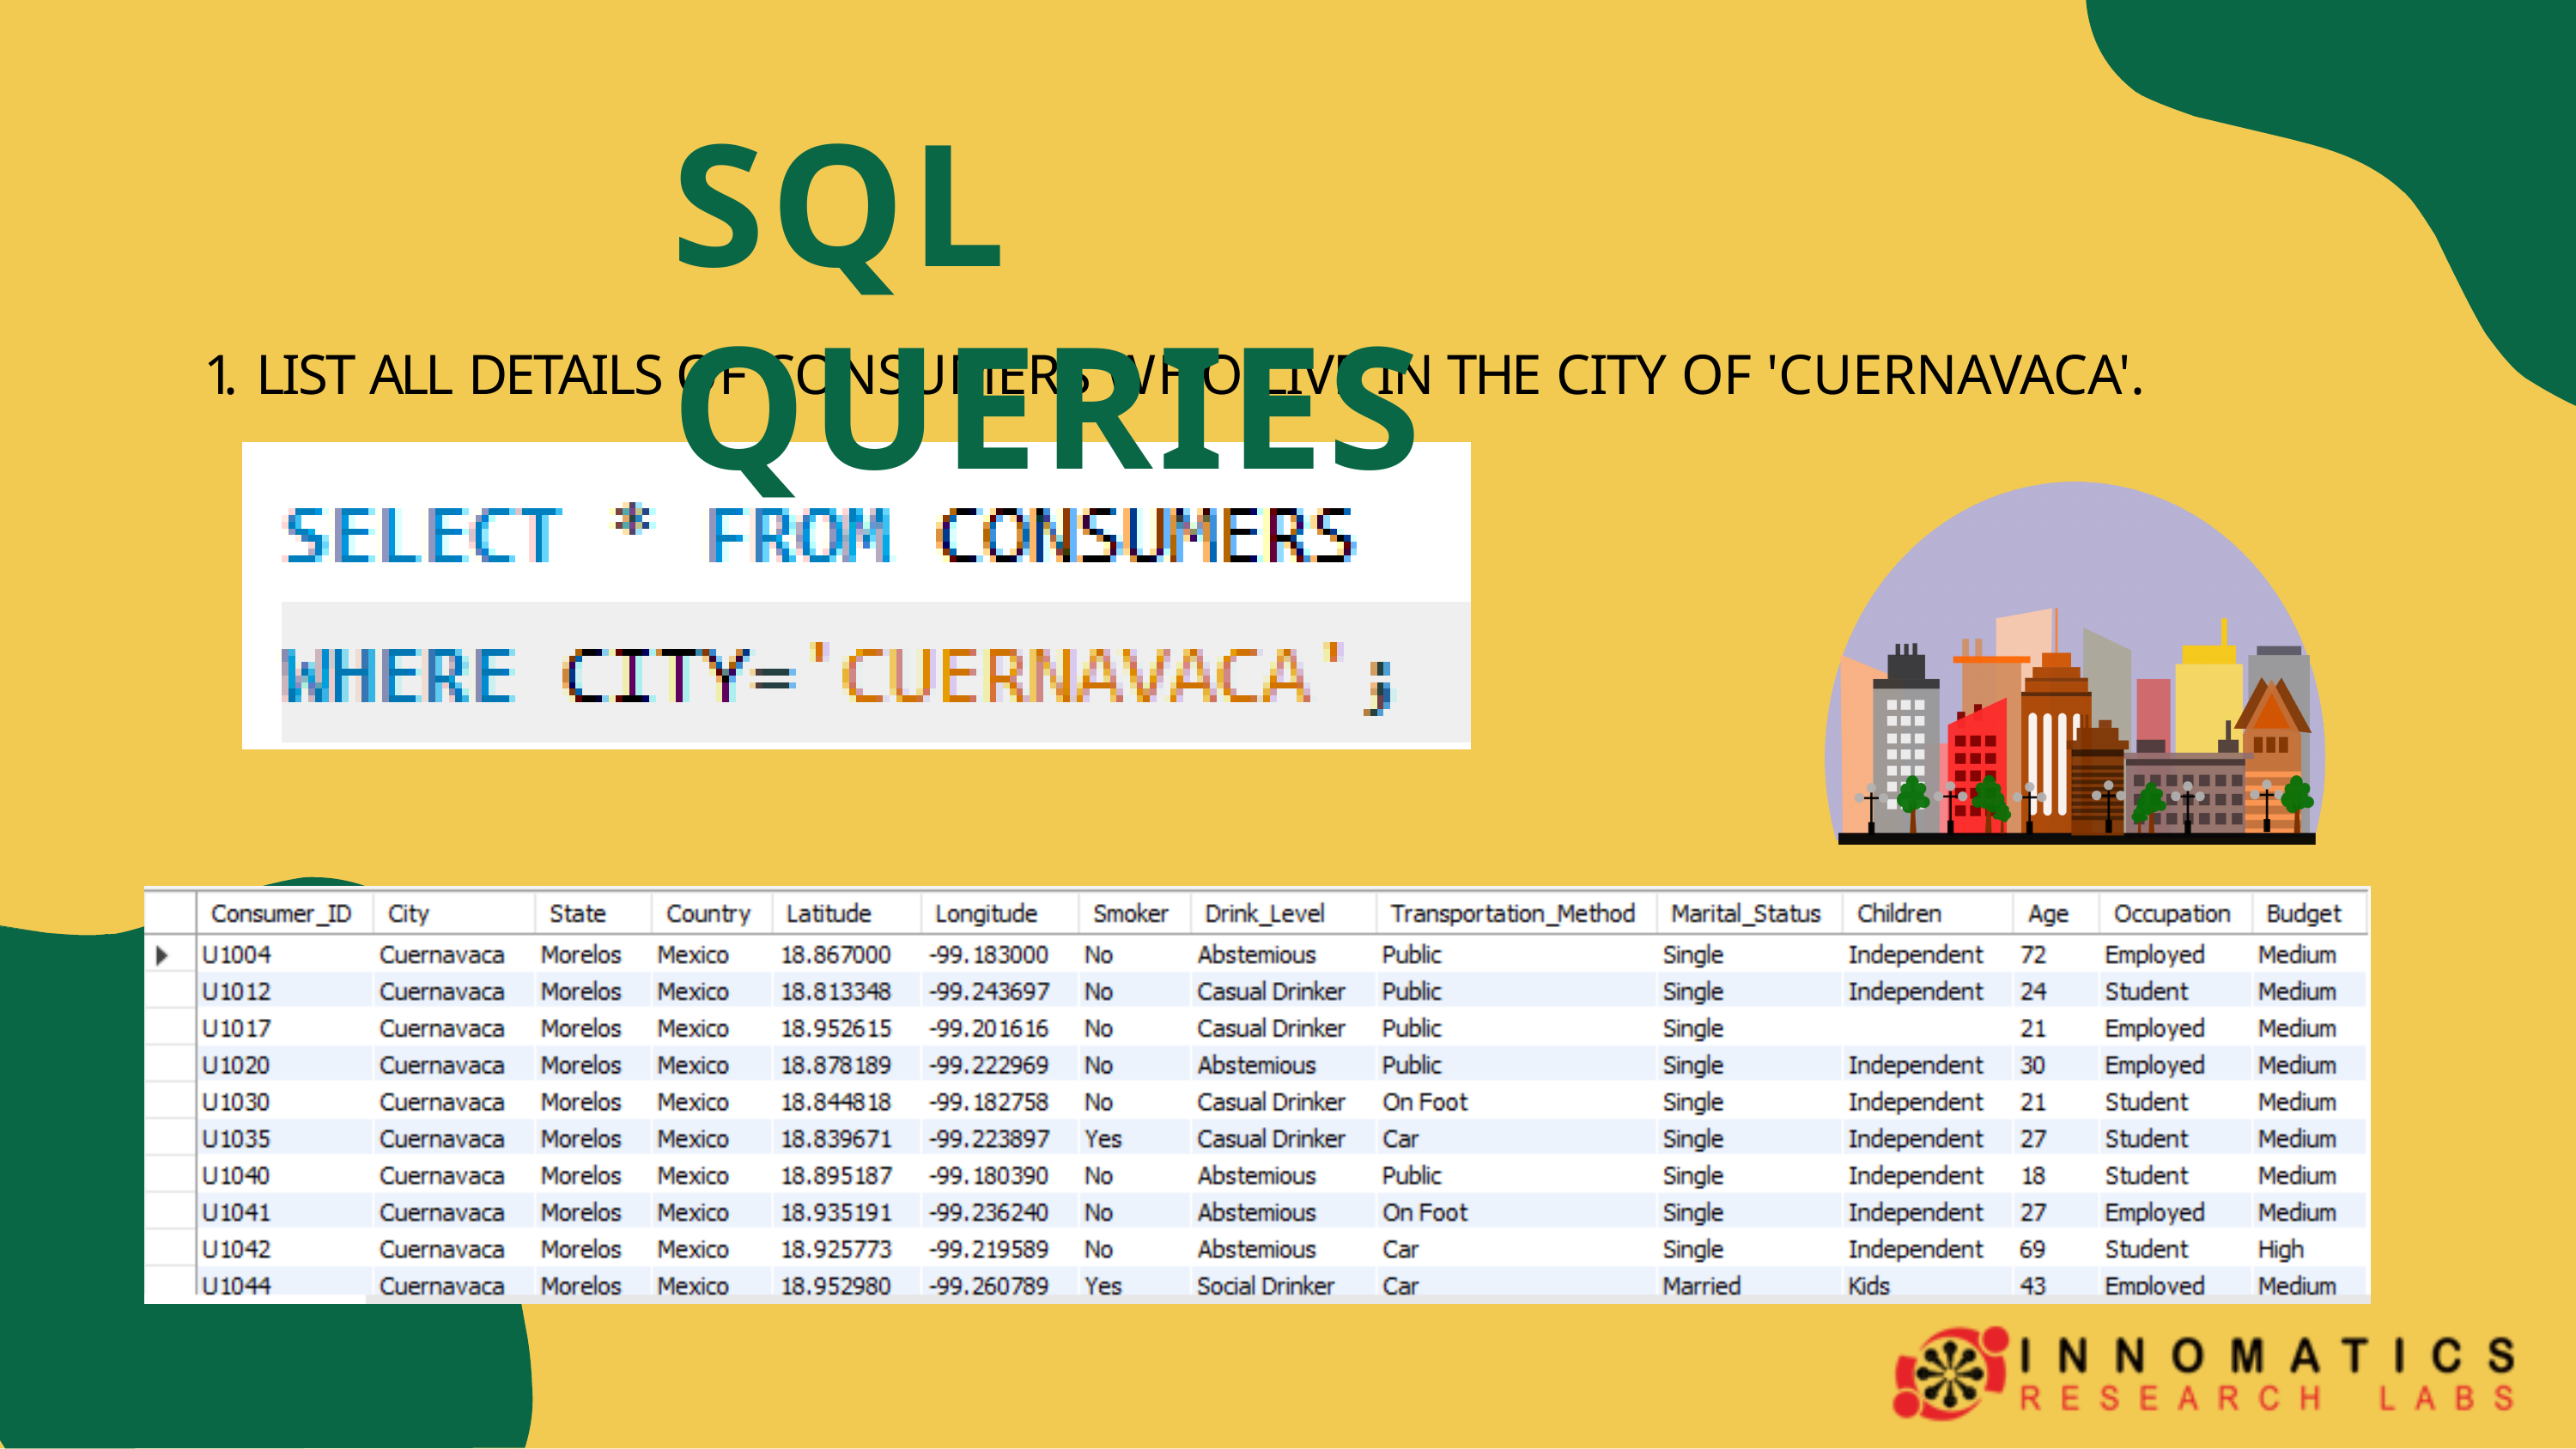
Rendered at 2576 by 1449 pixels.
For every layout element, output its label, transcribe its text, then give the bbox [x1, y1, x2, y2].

picture [242, 442, 1471, 749]
picture [1825, 482, 2325, 845]
picture [144, 886, 2371, 1304]
title SQL QUERIES [669, 95, 1730, 504]
text_box 1. LIST ALL DETAILS OF CONSUMERS WHO LIVE IN THE CITY OF 'CUERNAVACA'. [1730, 336, 2191, 405]
picture [1862, 1306, 2544, 1449]
text_box 1. LIST ALL DETAILS OF CONSUMERS WHO LIVE IN THE CITY OF 'CUERNAVACA'. [202, 336, 669, 405]
